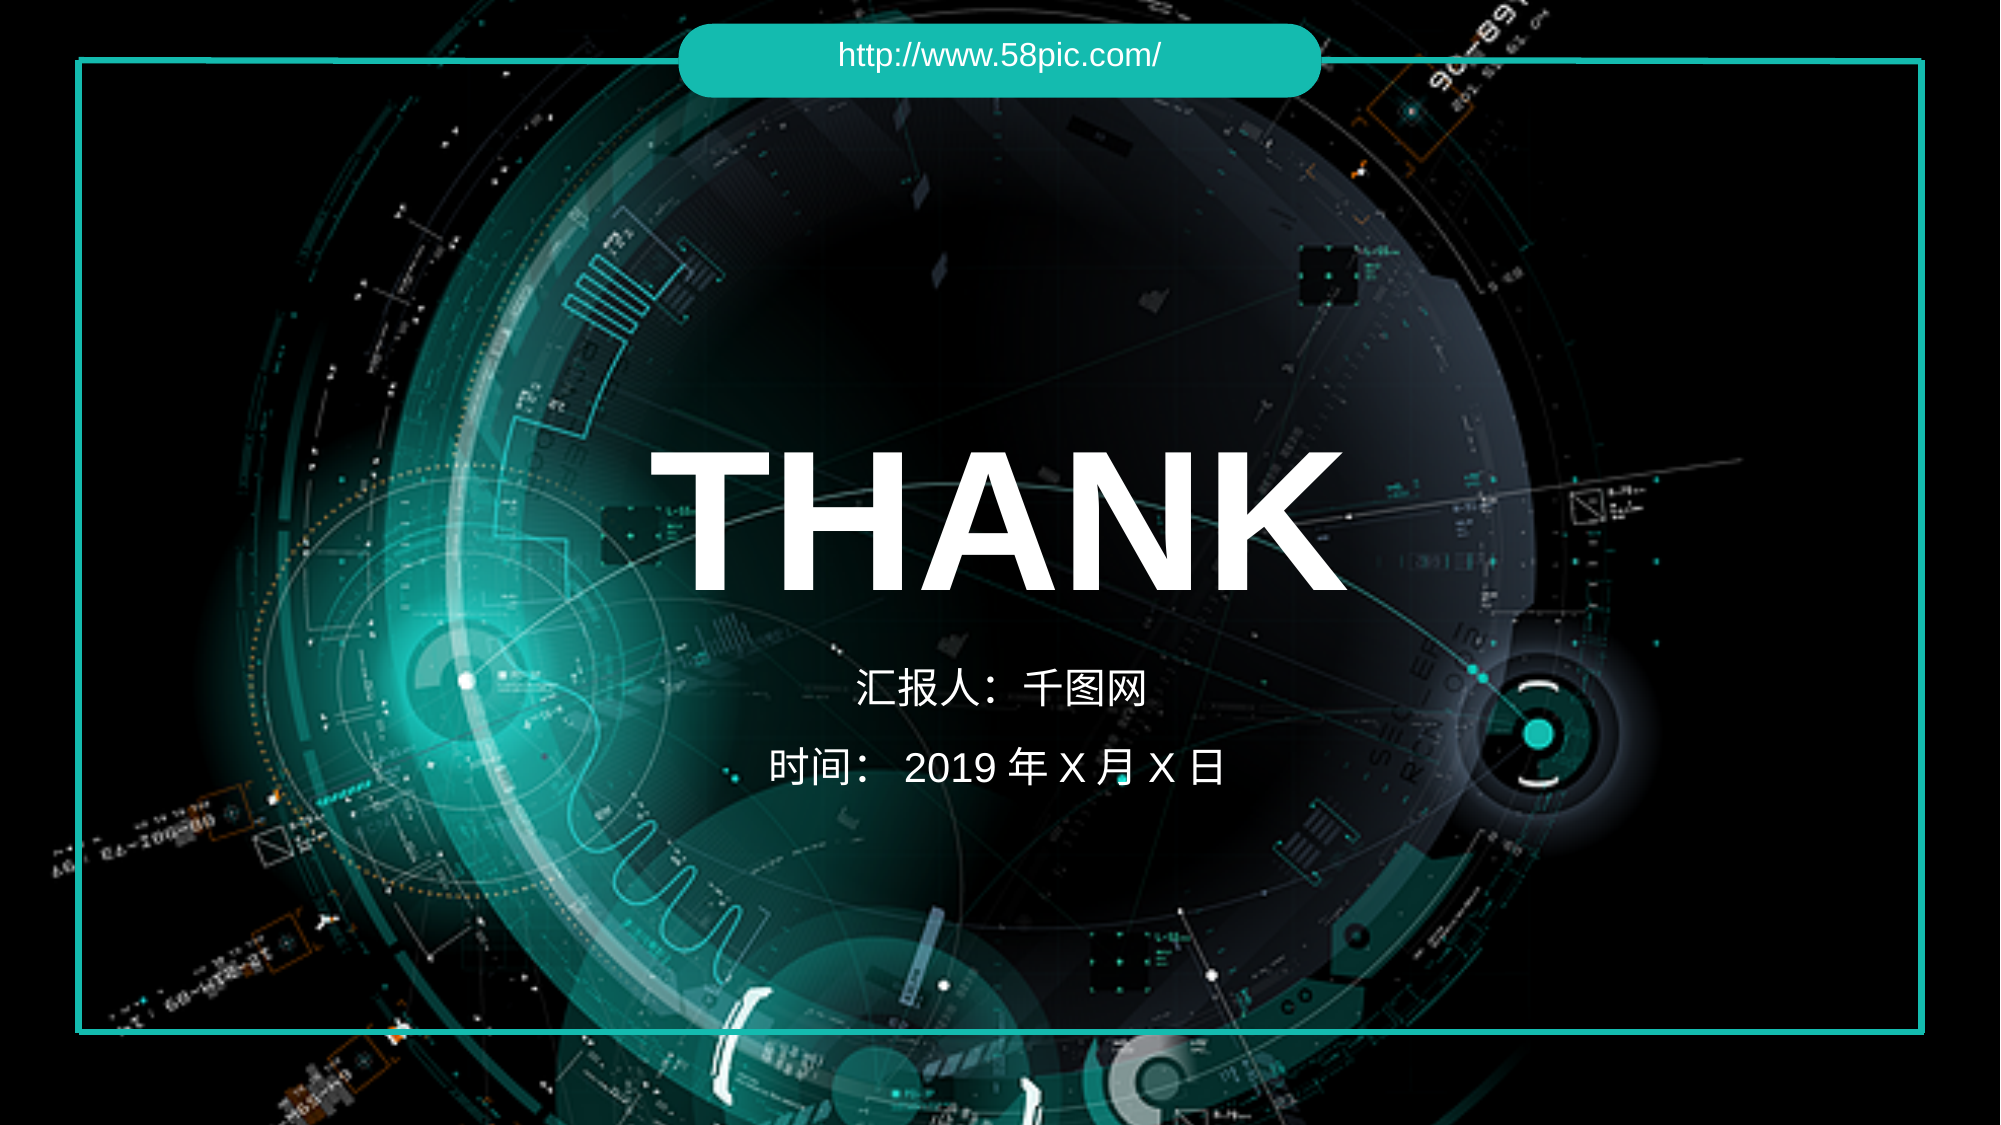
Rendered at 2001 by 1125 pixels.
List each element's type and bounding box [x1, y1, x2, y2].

picture [0, 0, 2000, 1125]
text_box [706, 654, 1294, 800]
